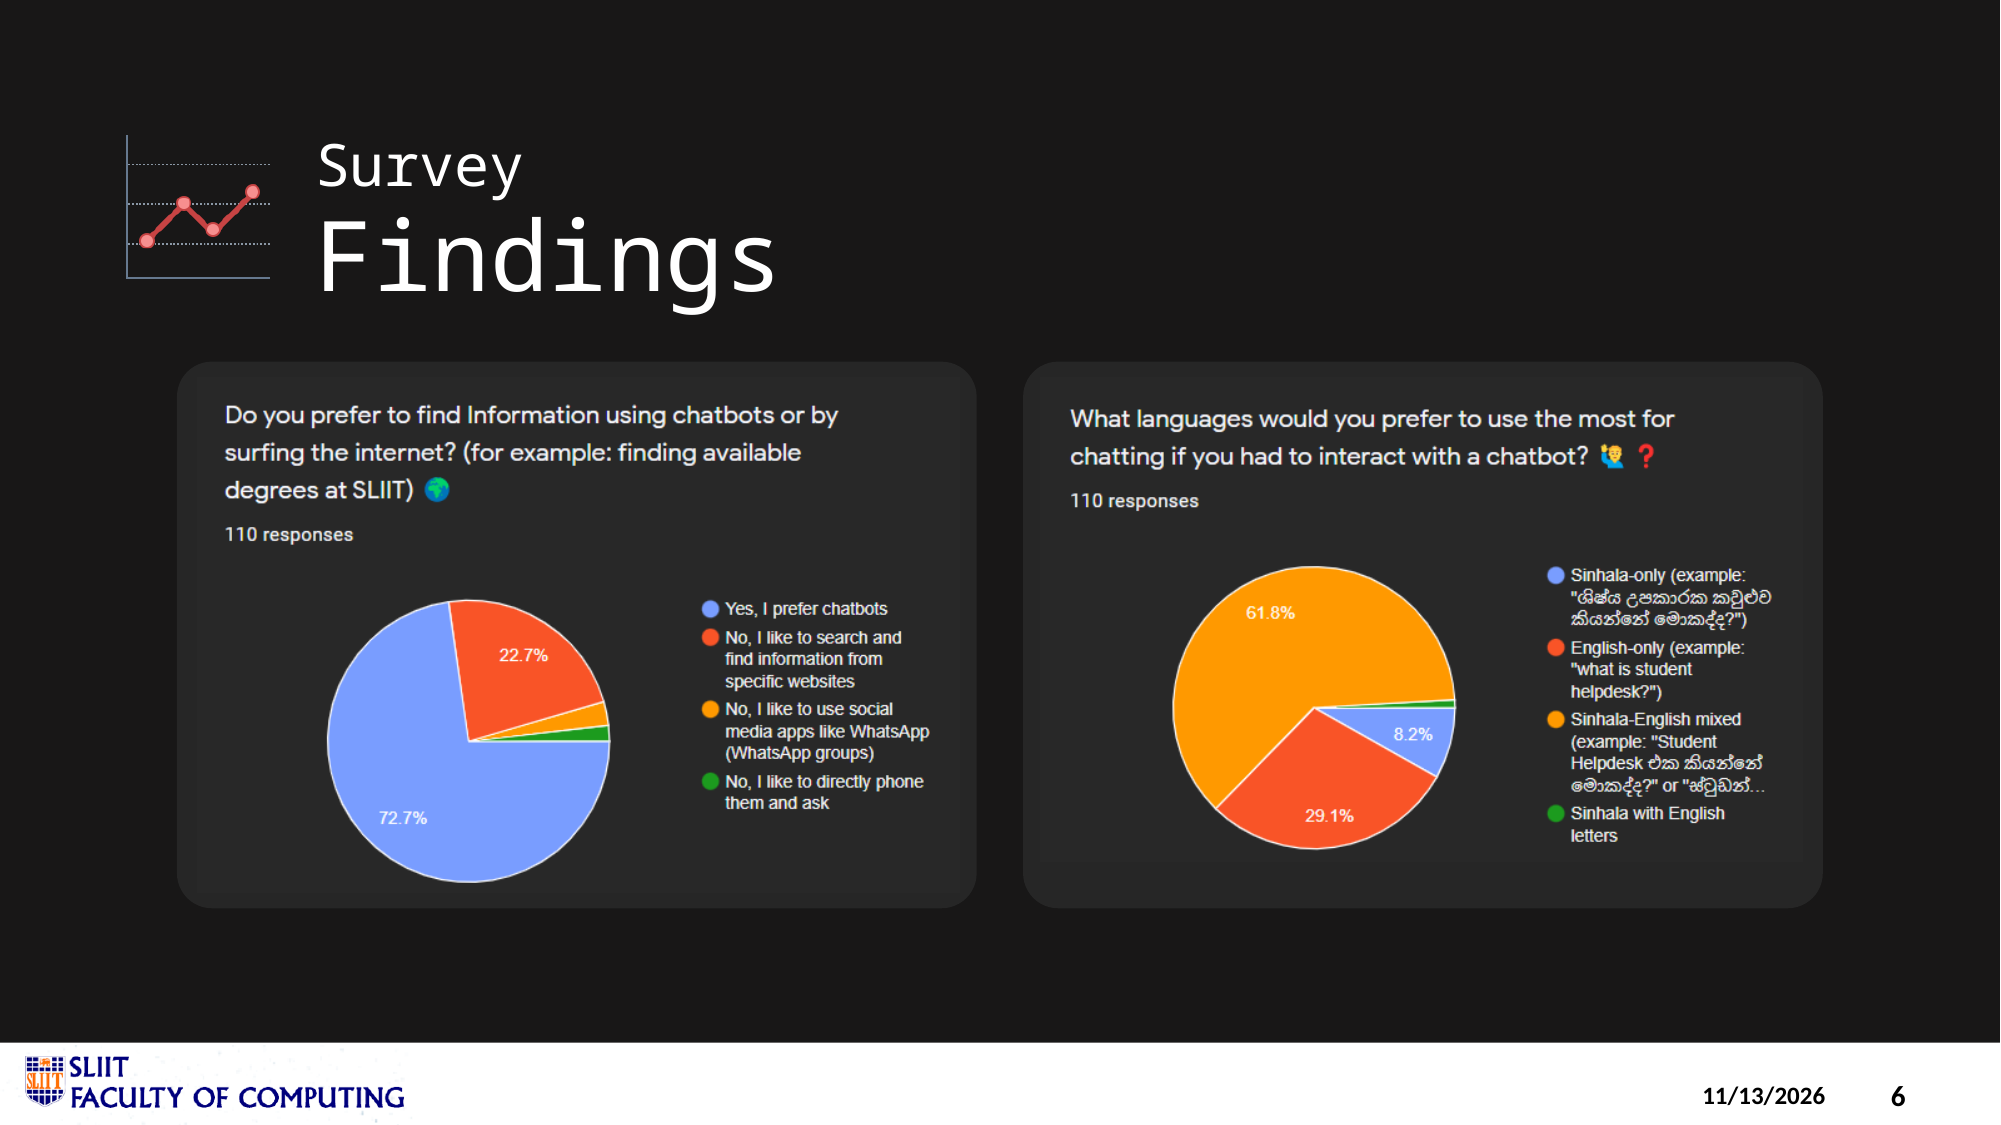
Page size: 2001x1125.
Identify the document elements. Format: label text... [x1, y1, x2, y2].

text_box Survey Findings [299, 93, 1878, 321]
picture [0, 1045, 413, 1125]
text_box [175, 360, 978, 910]
picture [1040, 377, 1803, 862]
picture [122, 131, 273, 282]
text_box [1022, 360, 1824, 910]
picture [197, 377, 960, 893]
